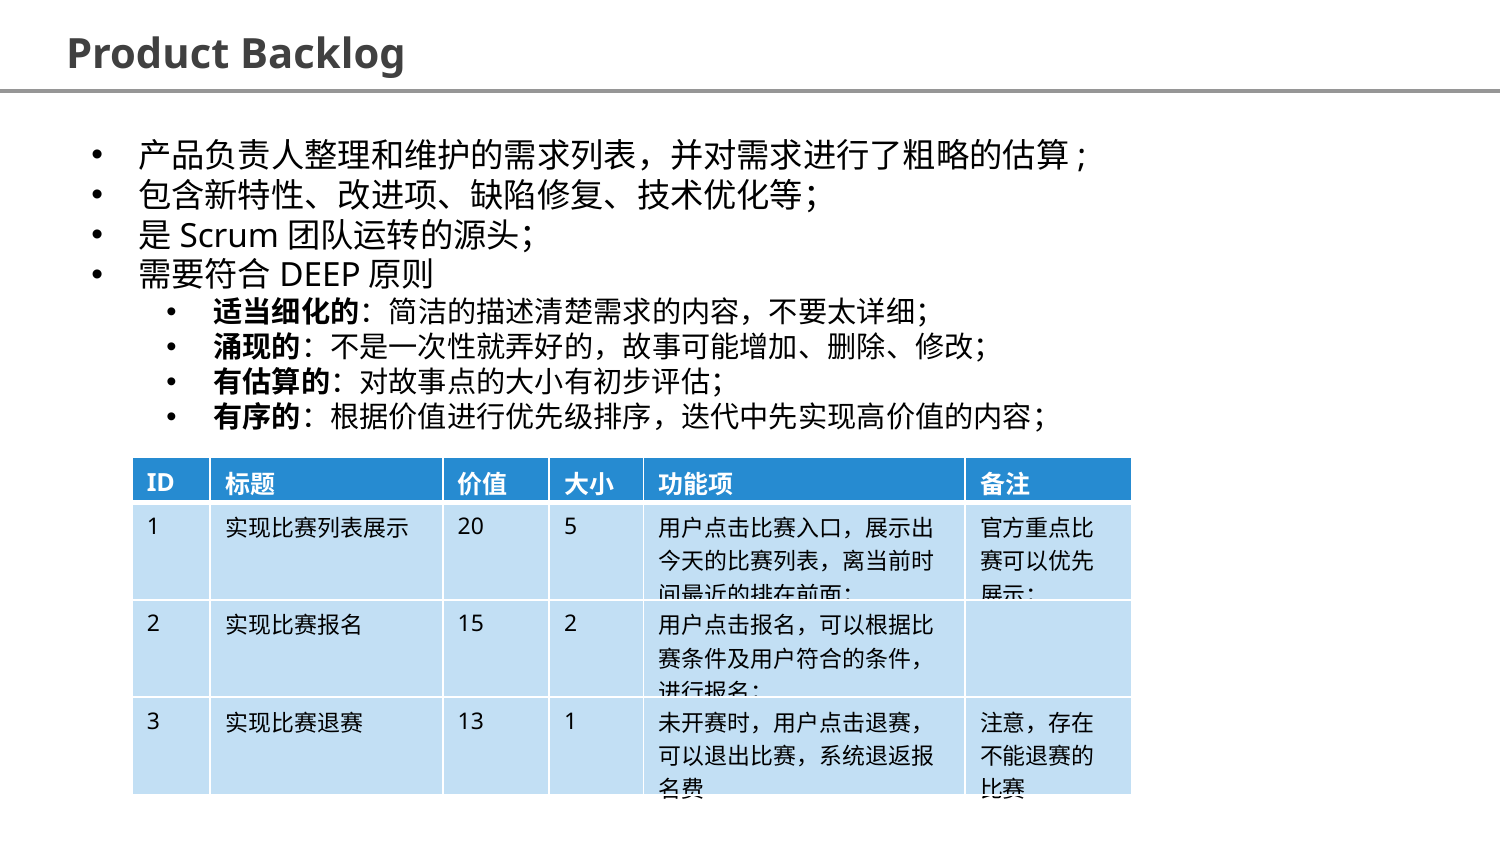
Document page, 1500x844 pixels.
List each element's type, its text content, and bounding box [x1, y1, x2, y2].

table_header 大小 [550, 458, 643, 500]
table_cell 2 [133, 601, 209, 696]
table_header ID [133, 458, 209, 500]
table_cell 3 [133, 698, 209, 794]
table_cell 5 [550, 505, 643, 599]
table_cell 13 [444, 698, 548, 794]
table_cell 用户点击比赛入口，展示出今天的比赛列表，离当前时间最近的排在前面； [644, 505, 964, 599]
table_cell 1 [550, 698, 643, 794]
table_cell 1 [133, 505, 209, 599]
table_cell [966, 601, 1131, 696]
table_cell 实现比赛列表展示 [211, 505, 442, 599]
table_cell 2 [550, 601, 643, 696]
table_header 价值 [444, 458, 548, 500]
table_cell 20 [444, 505, 548, 599]
text_box 产品负责人整理和维护的需求列表，并对需求进行了粗略的估算; 包含新特性、改进项、缺陷修复、技术优化等； 是Scrum团队运转的源头； 需要符合DEEP原则 适当细化的：简洁的描述清楚需求的内容，不要太详细； 涌现的：不是一次性就弄好的，故事可能增加、删除、修改； 有估算的：对故事点的大小有初步评估； 有序的：根据价值进行优先级排序，迭代中先实现高价值的内容； [76, 126, 1176, 441]
table_cell 15 [444, 601, 548, 696]
table_header 备注 [966, 458, 1131, 500]
text_box Product Backlog [51, 9, 632, 85]
table_header 标题 [211, 458, 442, 500]
table_cell 实现比赛退赛 [211, 698, 442, 794]
table_cell 用户点击报名，可以根据比赛条件及用户符合的条件，进行报名； [644, 601, 964, 696]
table_header 功能项 [644, 458, 964, 500]
table_cell 官方重点比赛可以优先展示； [966, 505, 1131, 599]
table_cell 注意，存在不能退赛的比赛 [966, 698, 1131, 794]
table_cell 未开赛时，用户点击退赛，可以退出比赛，系统退返报名费 [644, 698, 964, 794]
table_cell 实现比赛报名 [211, 601, 442, 696]
